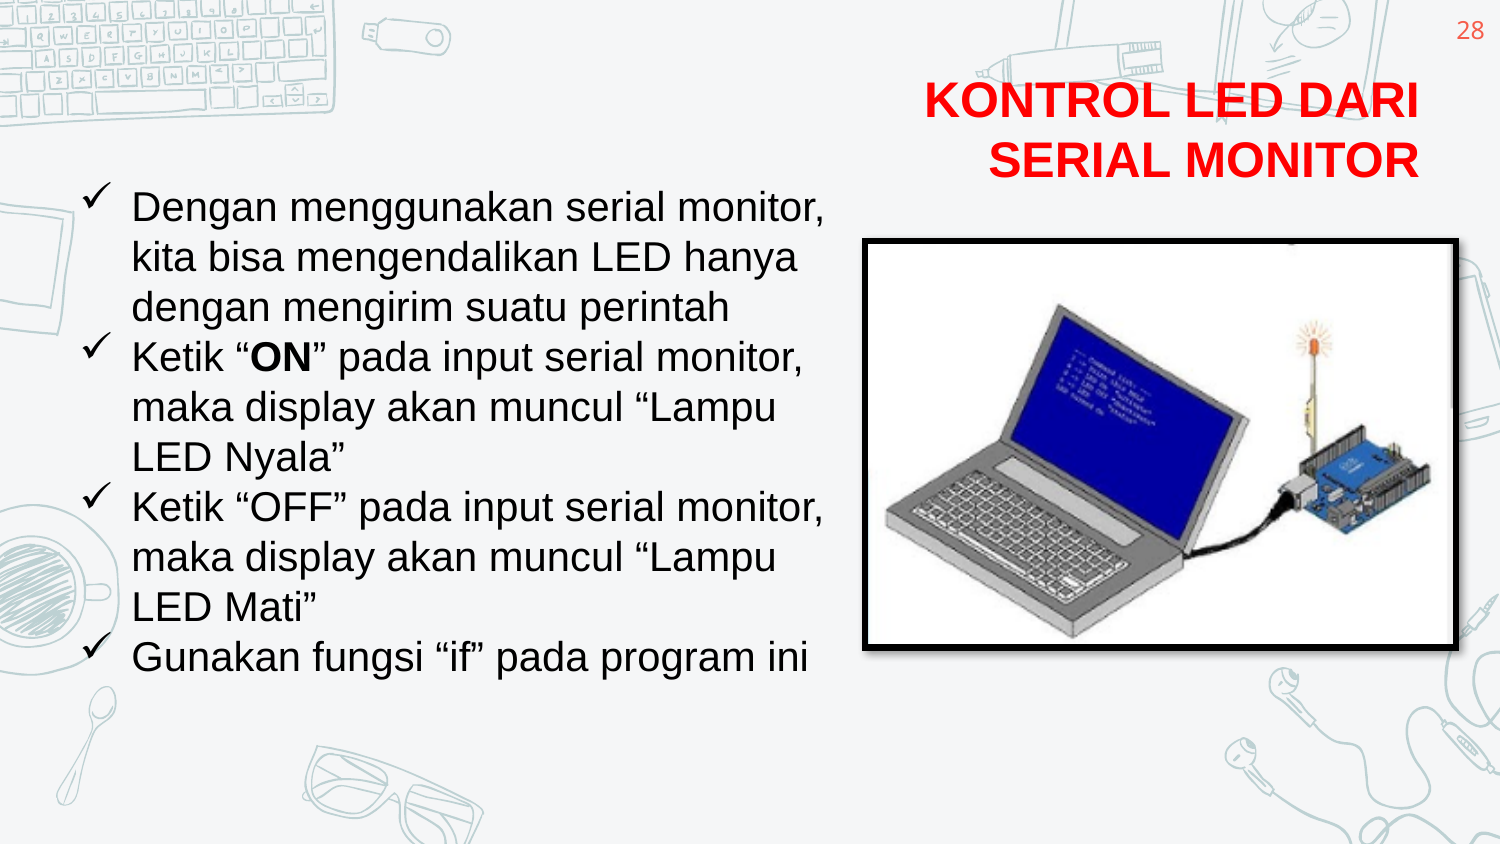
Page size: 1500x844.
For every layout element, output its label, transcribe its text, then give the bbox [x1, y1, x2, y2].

picture [867, 243, 1454, 645]
text_box Dengan menggunakan serial monitor, kita bisa mengendalikan LED hanya dengan mengirim suatu perintah Ketik “ON” pada input serial monitor, maka display akan muncul “Lampu LED Nyala” Ketik “OFF” pada input serial monitor, maka display akan muncul “Lampu LED Mati” Gunakan fungsi “if” pada program ini [41, 164, 868, 725]
slide_number 28 [1435, 0, 1500, 53]
text_box KONTROL LED DARI SERIAL MONITOR [849, 52, 1436, 181]
